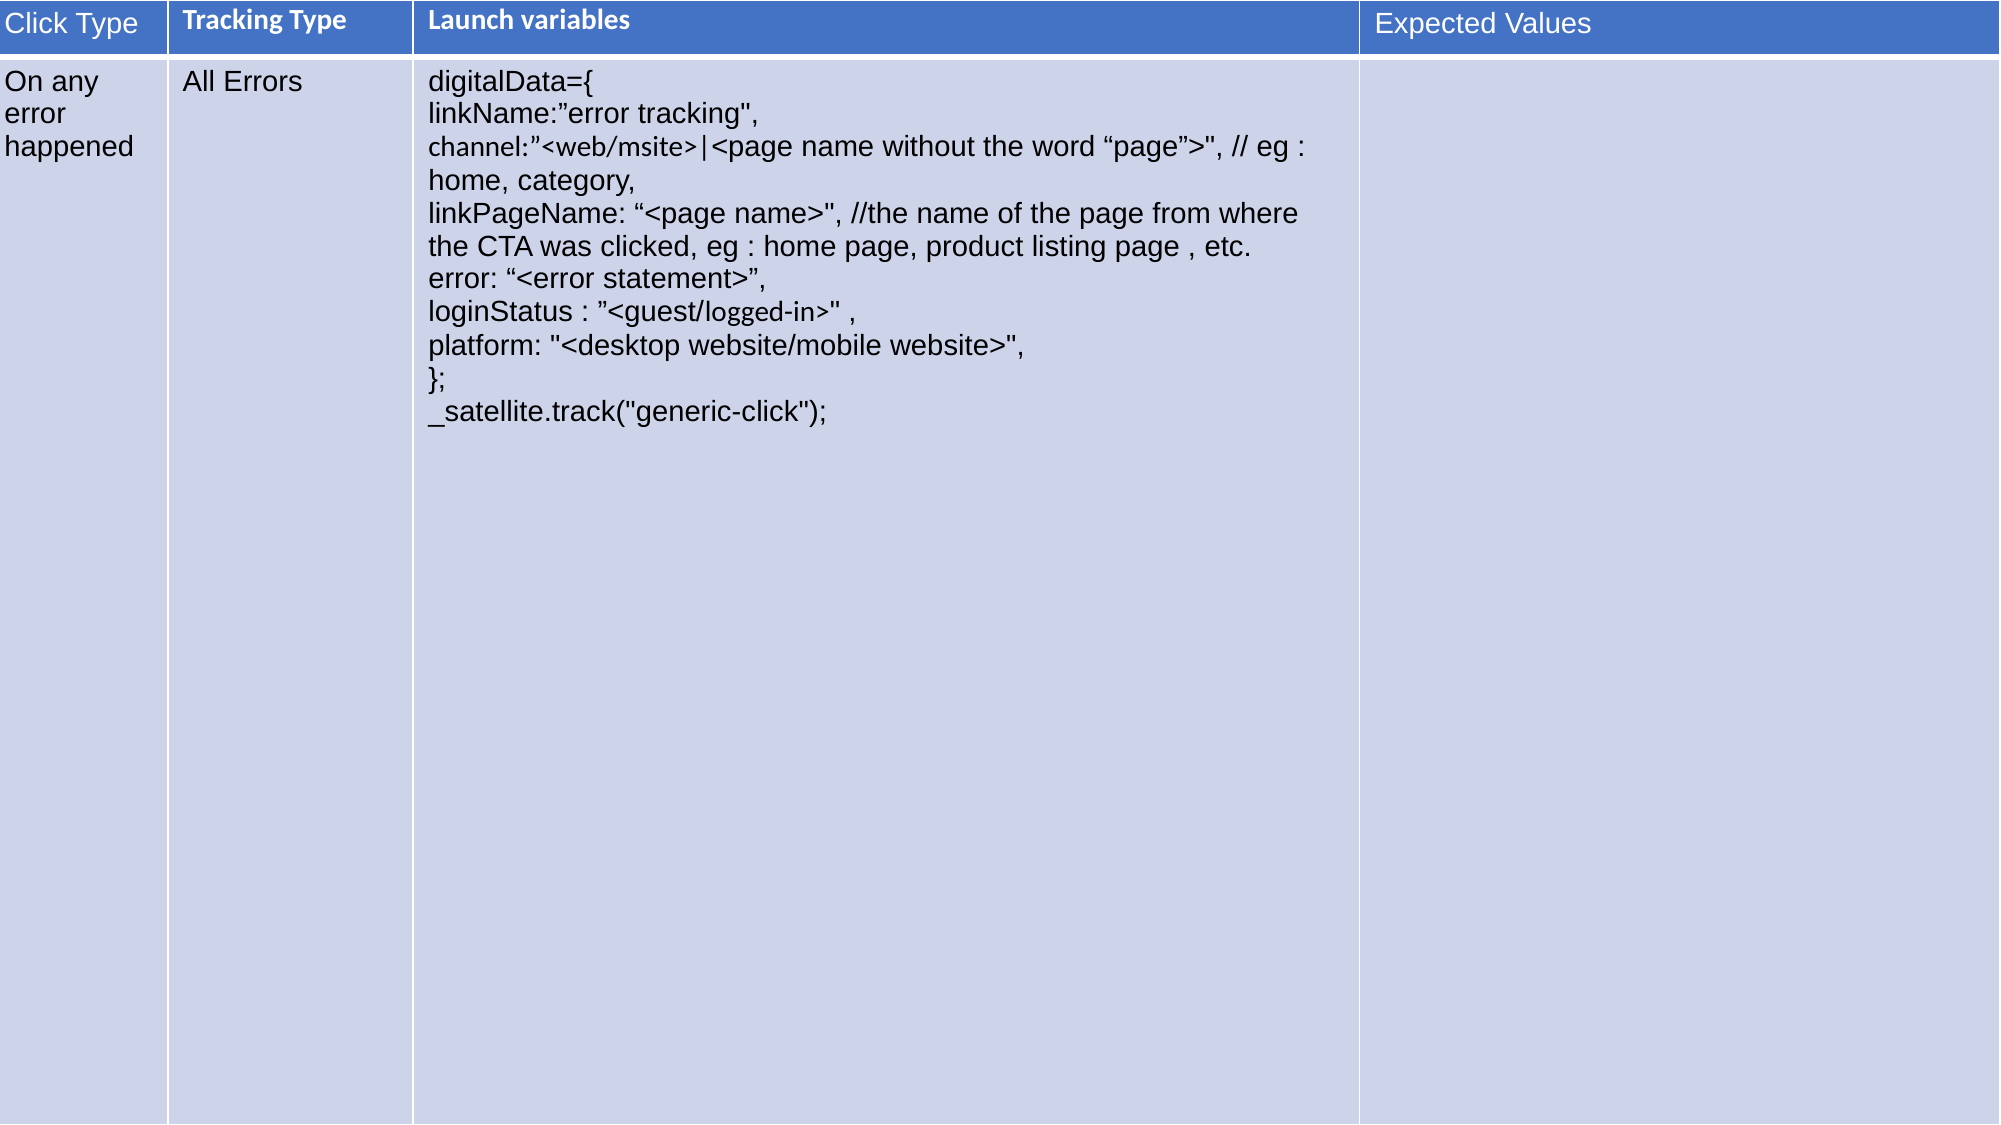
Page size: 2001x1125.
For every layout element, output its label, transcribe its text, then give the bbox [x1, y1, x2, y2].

table_header Tracking Type [169, 1, 412, 54]
table_cell digitalData={ linkName:”error tracking", channel:”<web/msite>|<page name without the word “page”>", // eg : home, category, linkPageName: “<page name>", //the name of the page from where the CTA was clicked, eg : home page, product listing page , etc. error: “<error statement>”, loginStatus : ”<guest/logged-in>" , platform: "<desktop website/mobile website>", }; _satellite.track("generic-click"); [414, 60, 1359, 1124]
table_cell All Errors [169, 60, 412, 1124]
table_header Click Type [0, 1, 167, 54]
table_cell On any error happened [0, 60, 167, 1124]
table_cell [1360, 60, 1999, 1124]
table_header Launch variables [414, 1, 1359, 54]
table_header Expected Values [1360, 1, 1999, 54]
